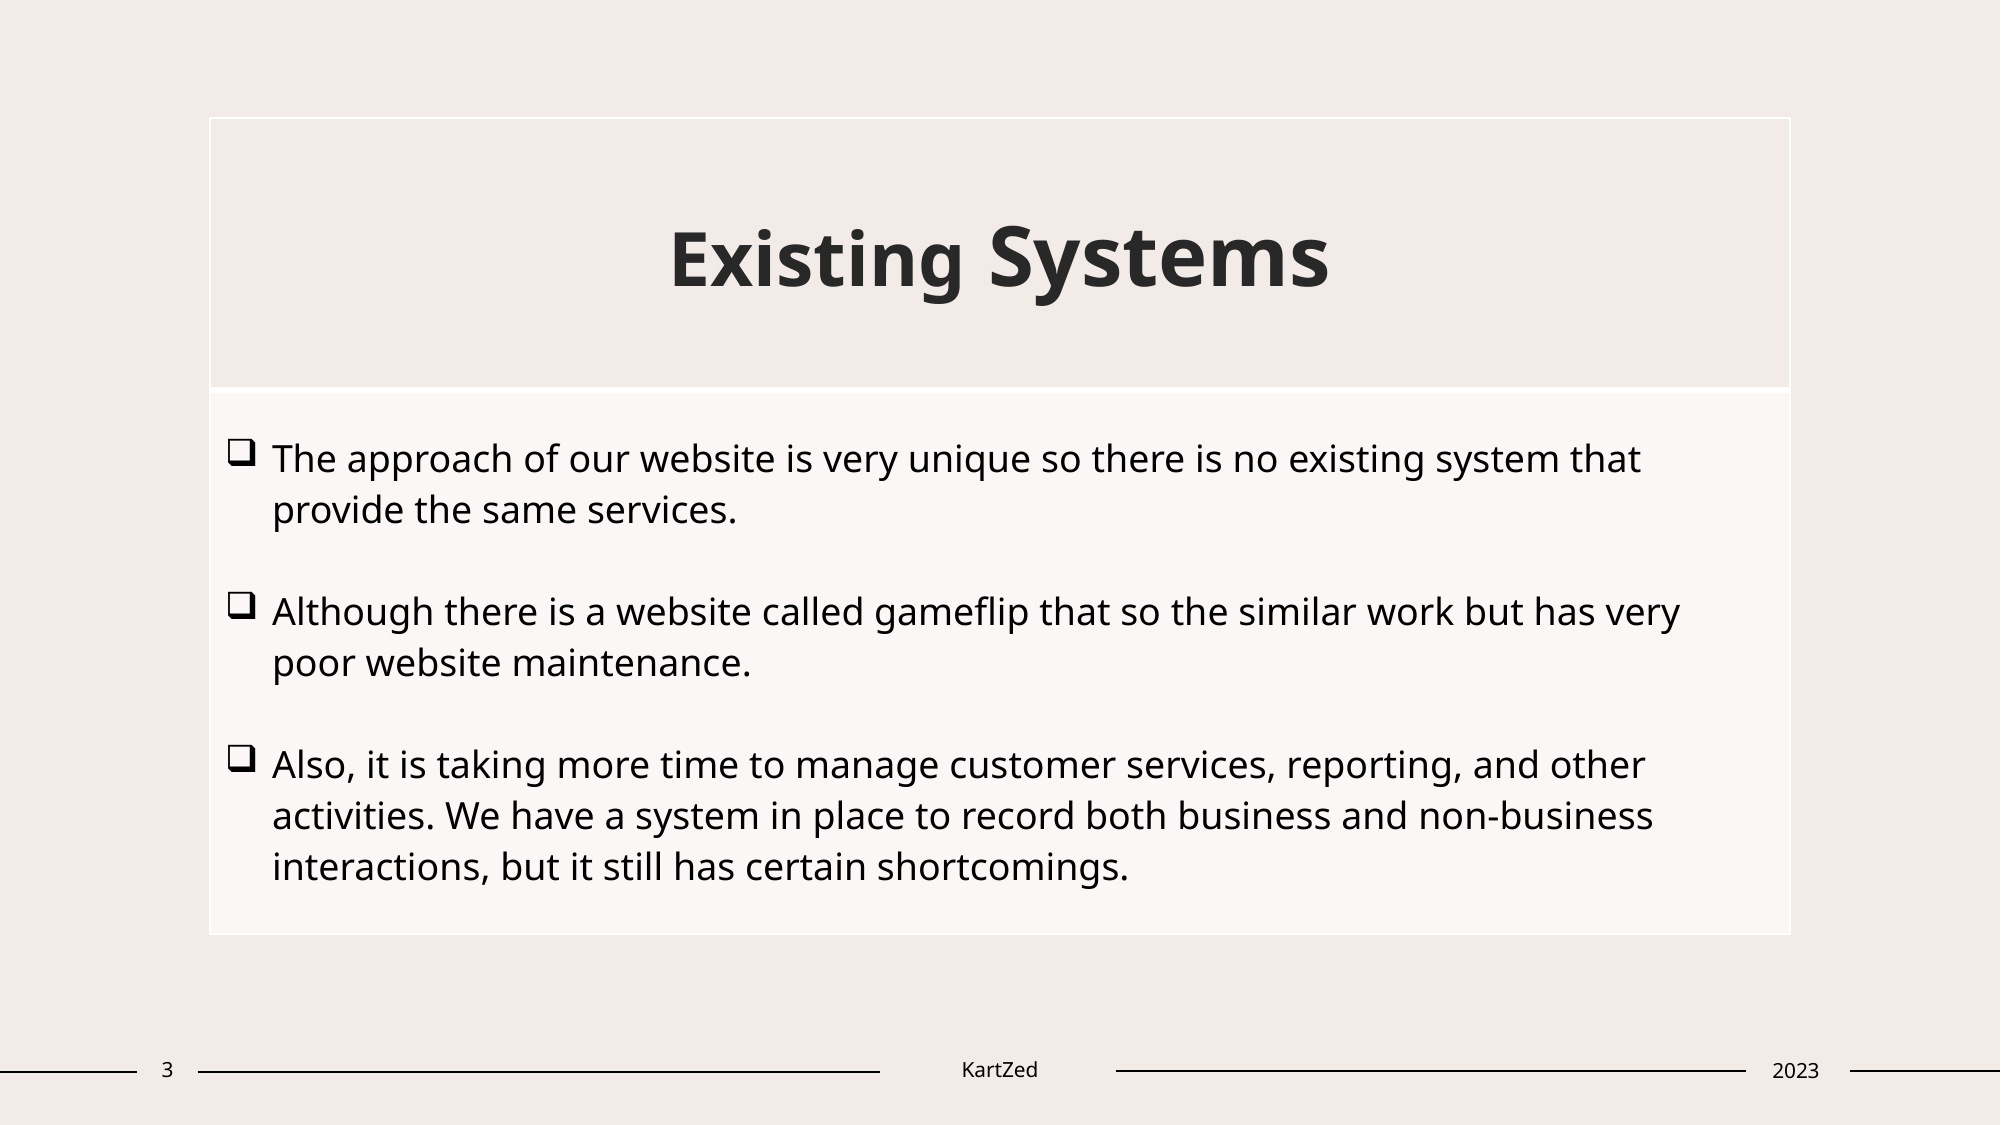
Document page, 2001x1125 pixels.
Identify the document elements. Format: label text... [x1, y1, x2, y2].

footer KartZed [879, 1050, 1120, 1091]
slide_number 3 [137, 1050, 198, 1091]
table_cell The approach of our website is very unique so there is no existing system that provide the same services. Although there is a website called gameflip that so the similar work but has very poor website maintenance. Also, it is taking more time to manage customer services, reporting, and other activities. We have a system in place to record both business and non-business interactions, but it still has certain shortcomings. [211, 393, 1789, 933]
slide_number 2023 [1743, 1050, 1849, 1091]
table_header Existing Systems [211, 119, 1789, 387]
